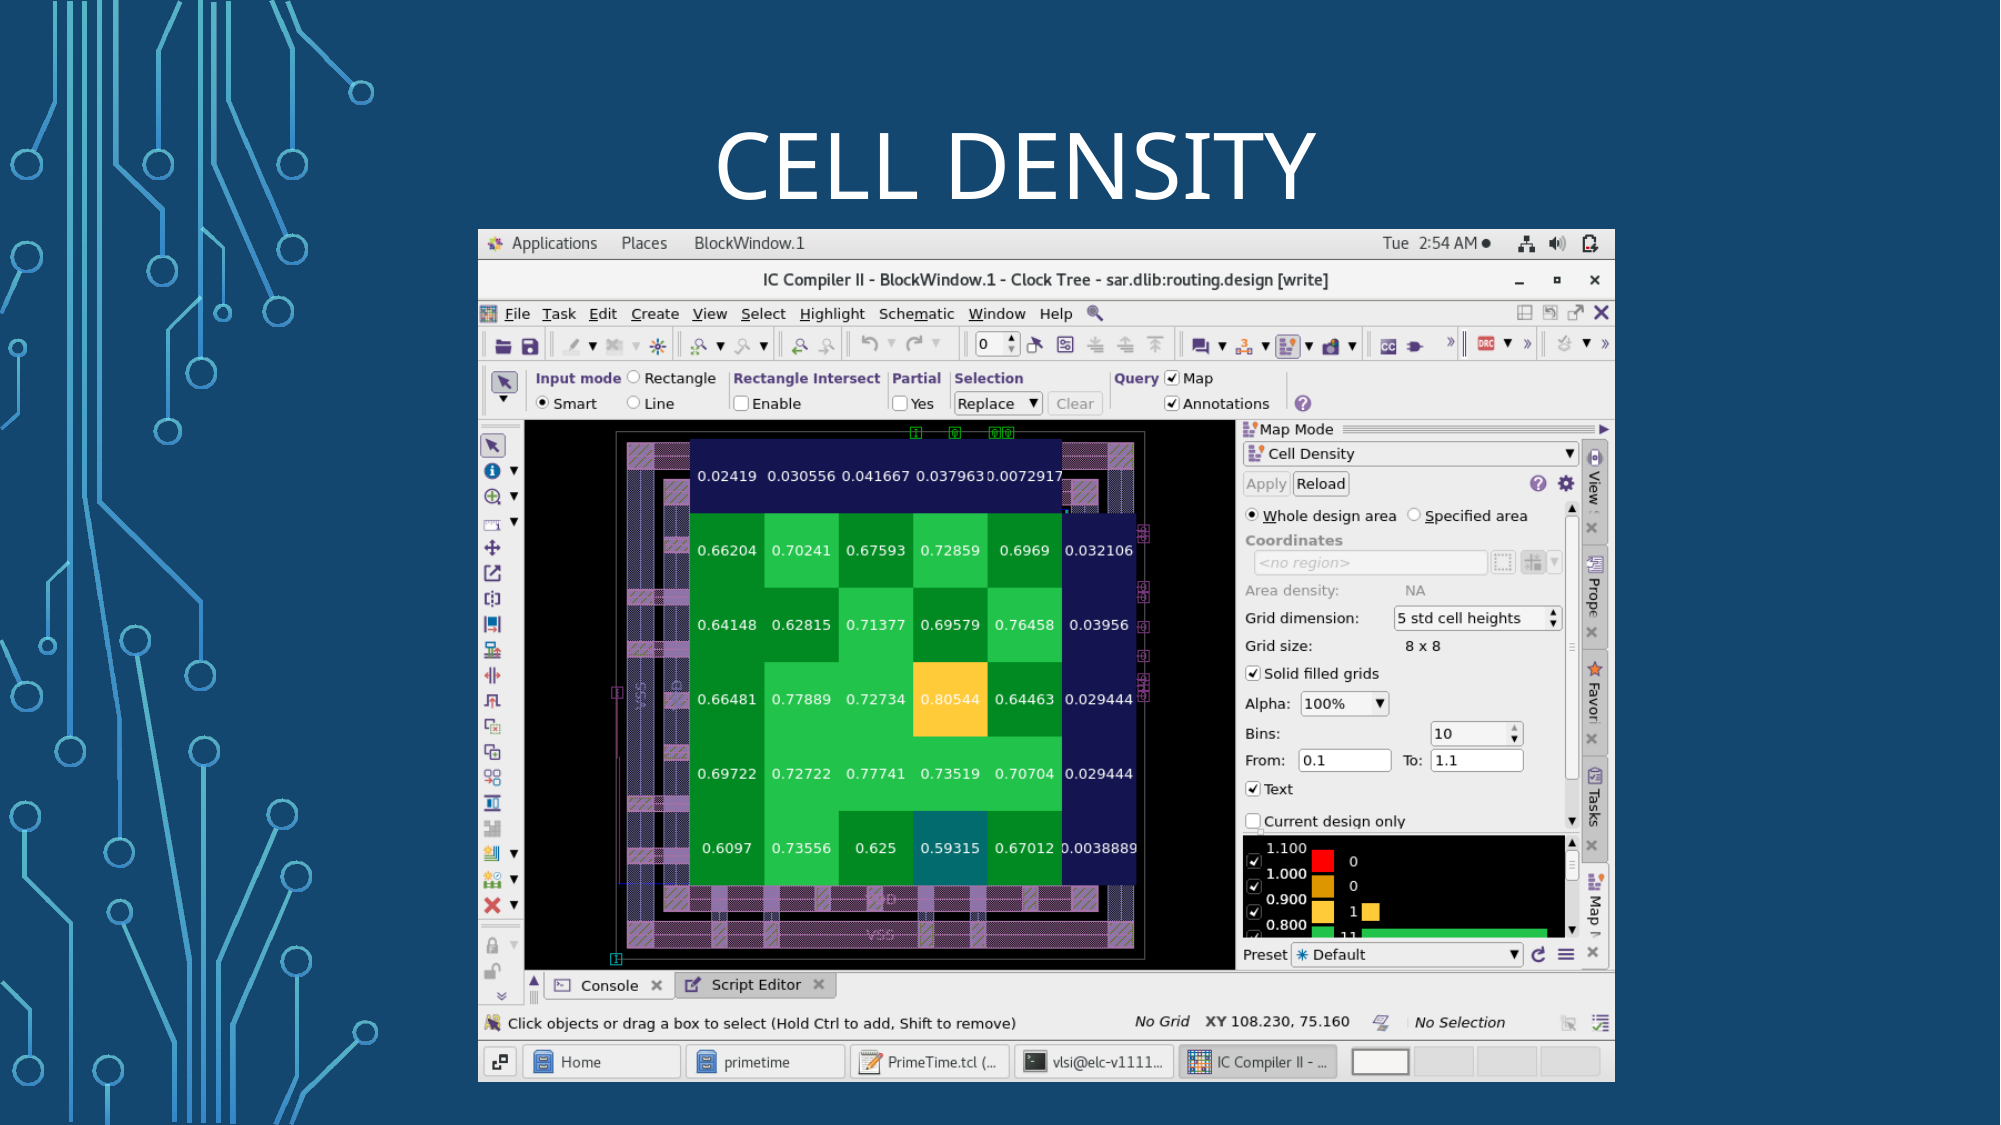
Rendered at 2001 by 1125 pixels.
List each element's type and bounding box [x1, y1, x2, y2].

text_box [0, 0, 379, 1125]
picture [379, 0, 2000, 1125]
